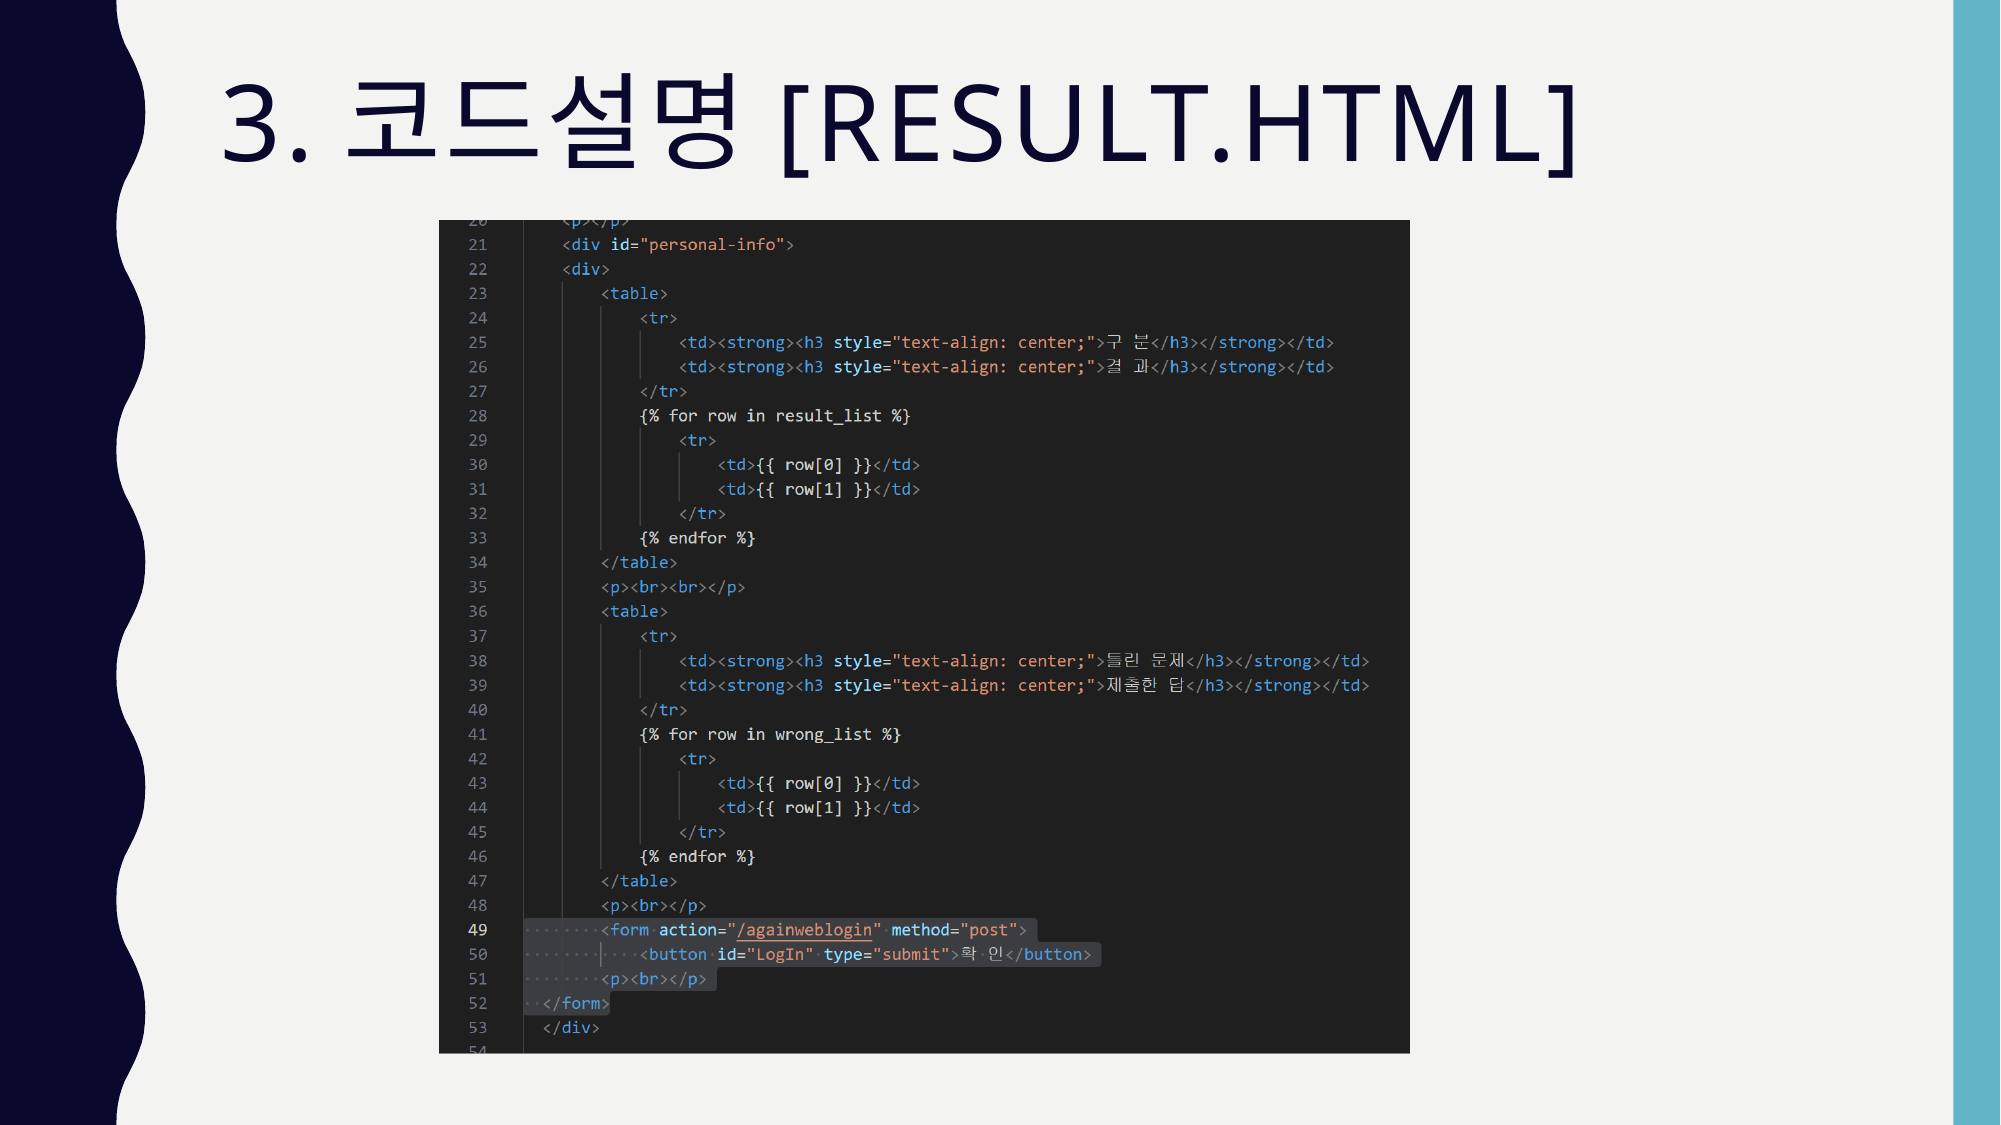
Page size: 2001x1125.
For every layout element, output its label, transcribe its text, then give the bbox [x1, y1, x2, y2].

picture [439, 220, 1410, 1054]
title 3.코드설명[result.html] [205, 62, 1875, 308]
